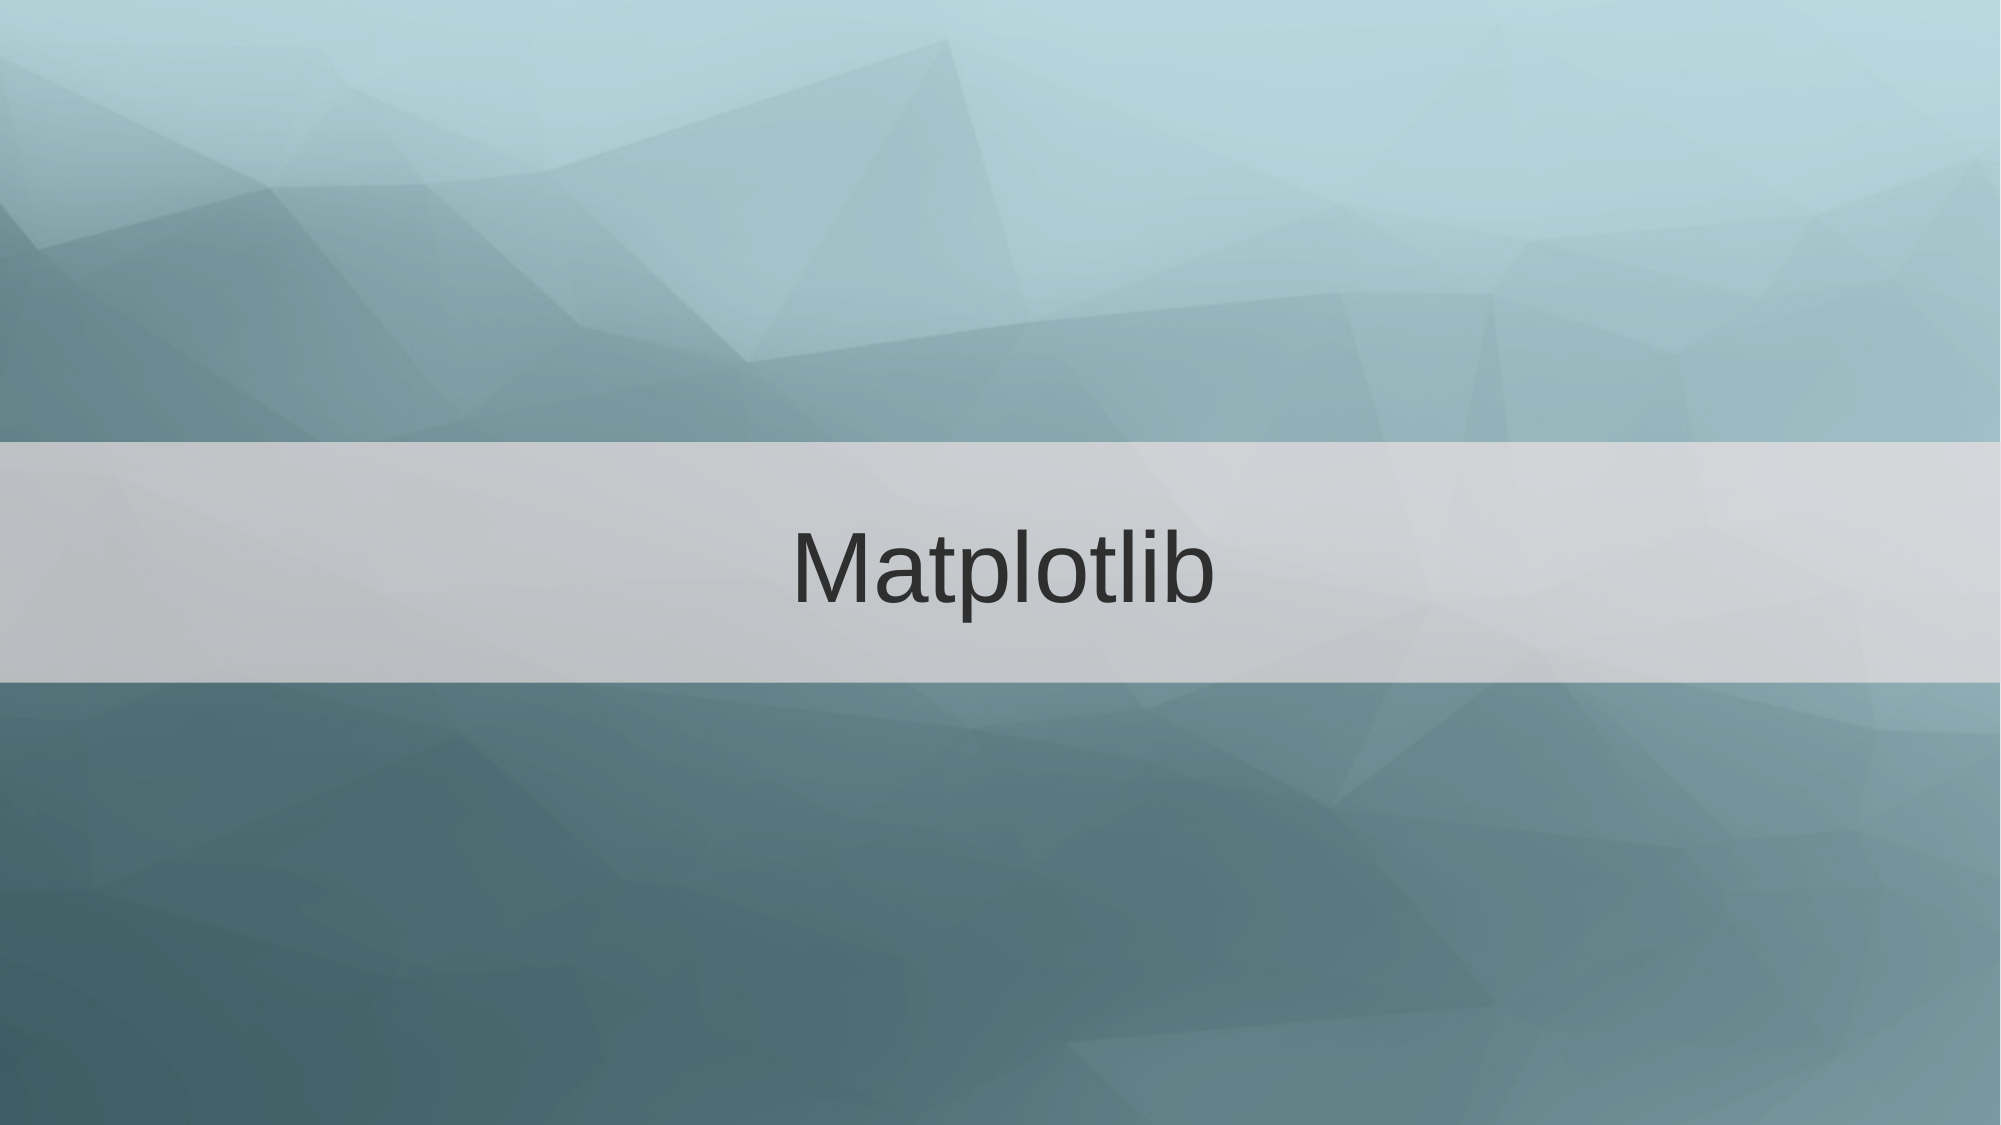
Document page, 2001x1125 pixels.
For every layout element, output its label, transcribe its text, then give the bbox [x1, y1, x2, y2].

picture [0, 0, 2001, 442]
title Matplotlib [0, 466, 2000, 659]
picture [0, 683, 2001, 1125]
